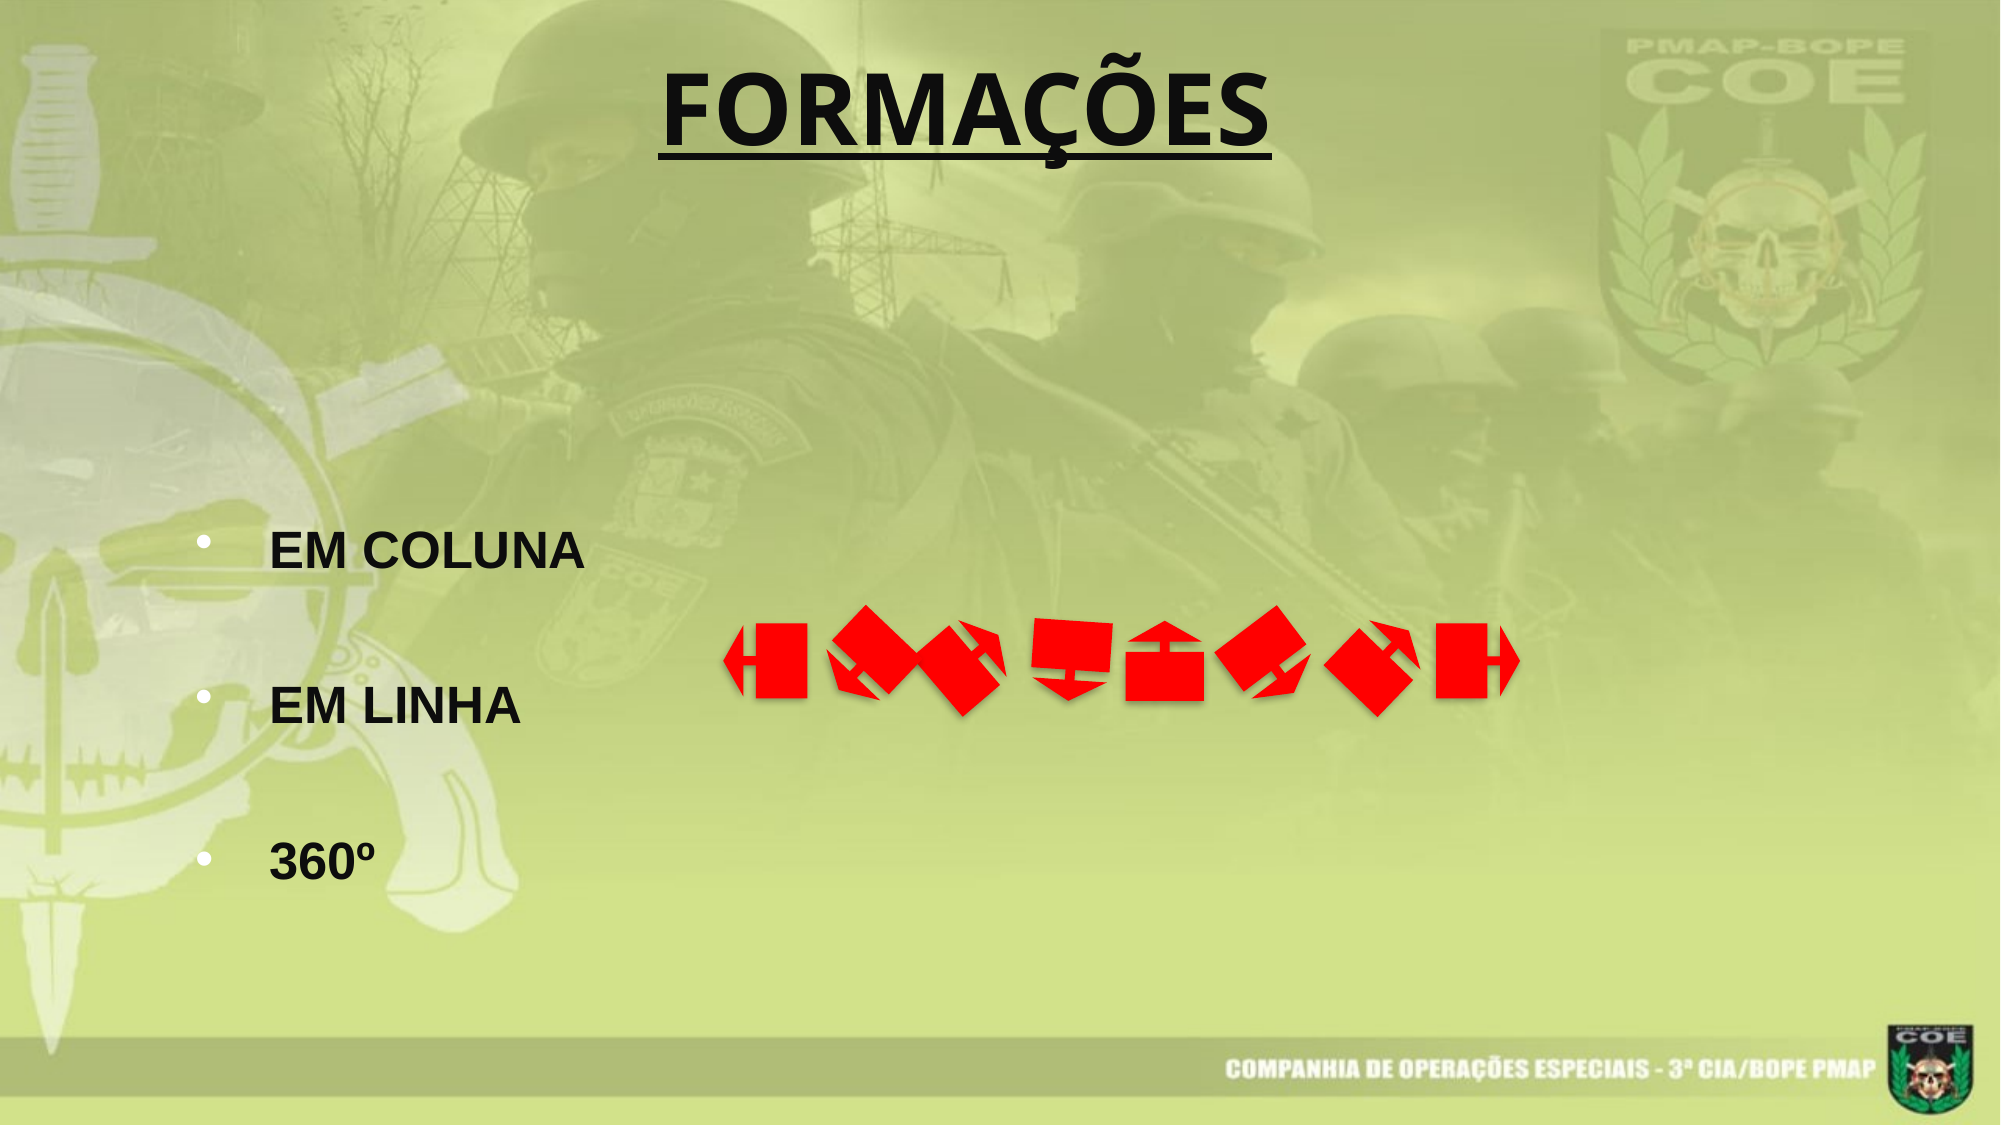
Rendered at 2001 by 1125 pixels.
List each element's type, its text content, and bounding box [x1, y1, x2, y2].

text_box [824, 603, 924, 702]
text_box [721, 621, 809, 700]
text_box [1434, 621, 1522, 700]
picture [0, 0, 2001, 1125]
text_box [917, 618, 1009, 718]
text_box [1322, 618, 1423, 719]
text_box [1029, 616, 1115, 703]
text_box [1213, 603, 1313, 701]
text_box [1123, 619, 1206, 703]
title formações [327, 0, 1603, 173]
subtitle EM COLUNA EM LINHA 360º [99, 187, 1837, 901]
